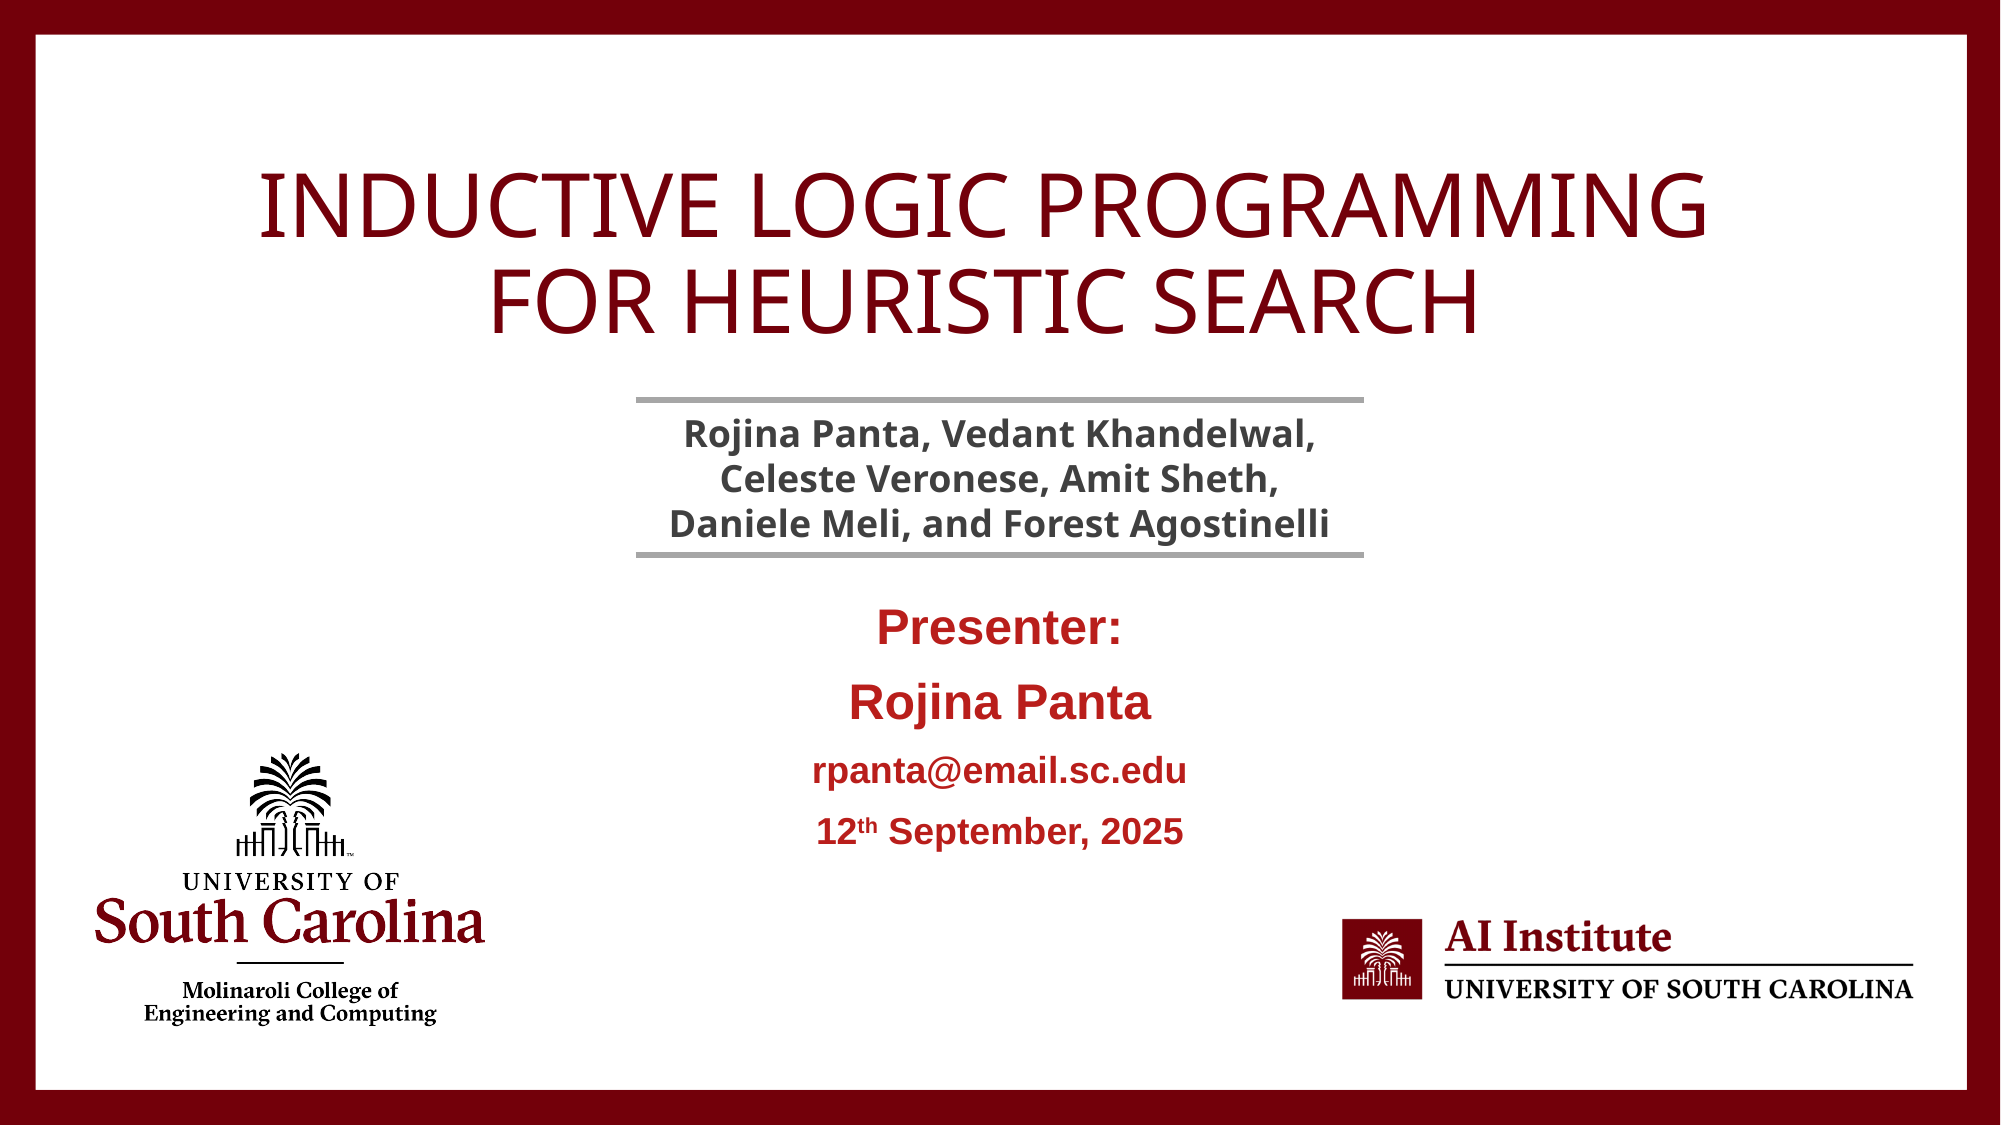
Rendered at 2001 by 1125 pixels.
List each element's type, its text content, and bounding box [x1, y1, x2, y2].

subtitle Presenter: Rojina Panta rpanta@email.sc.edu 12th September, 2025 [249, 598, 1750, 866]
picture [0, 0, 2001, 1125]
text_box Rojina Panta, Vedant Khandelwal, Celeste Veronese, Amit Sheth, Daniele Meli, and Forest Agostinelli [249, 358, 1750, 598]
title Inductive Logic Programming for Heuristic Search [234, 54, 1735, 360]
